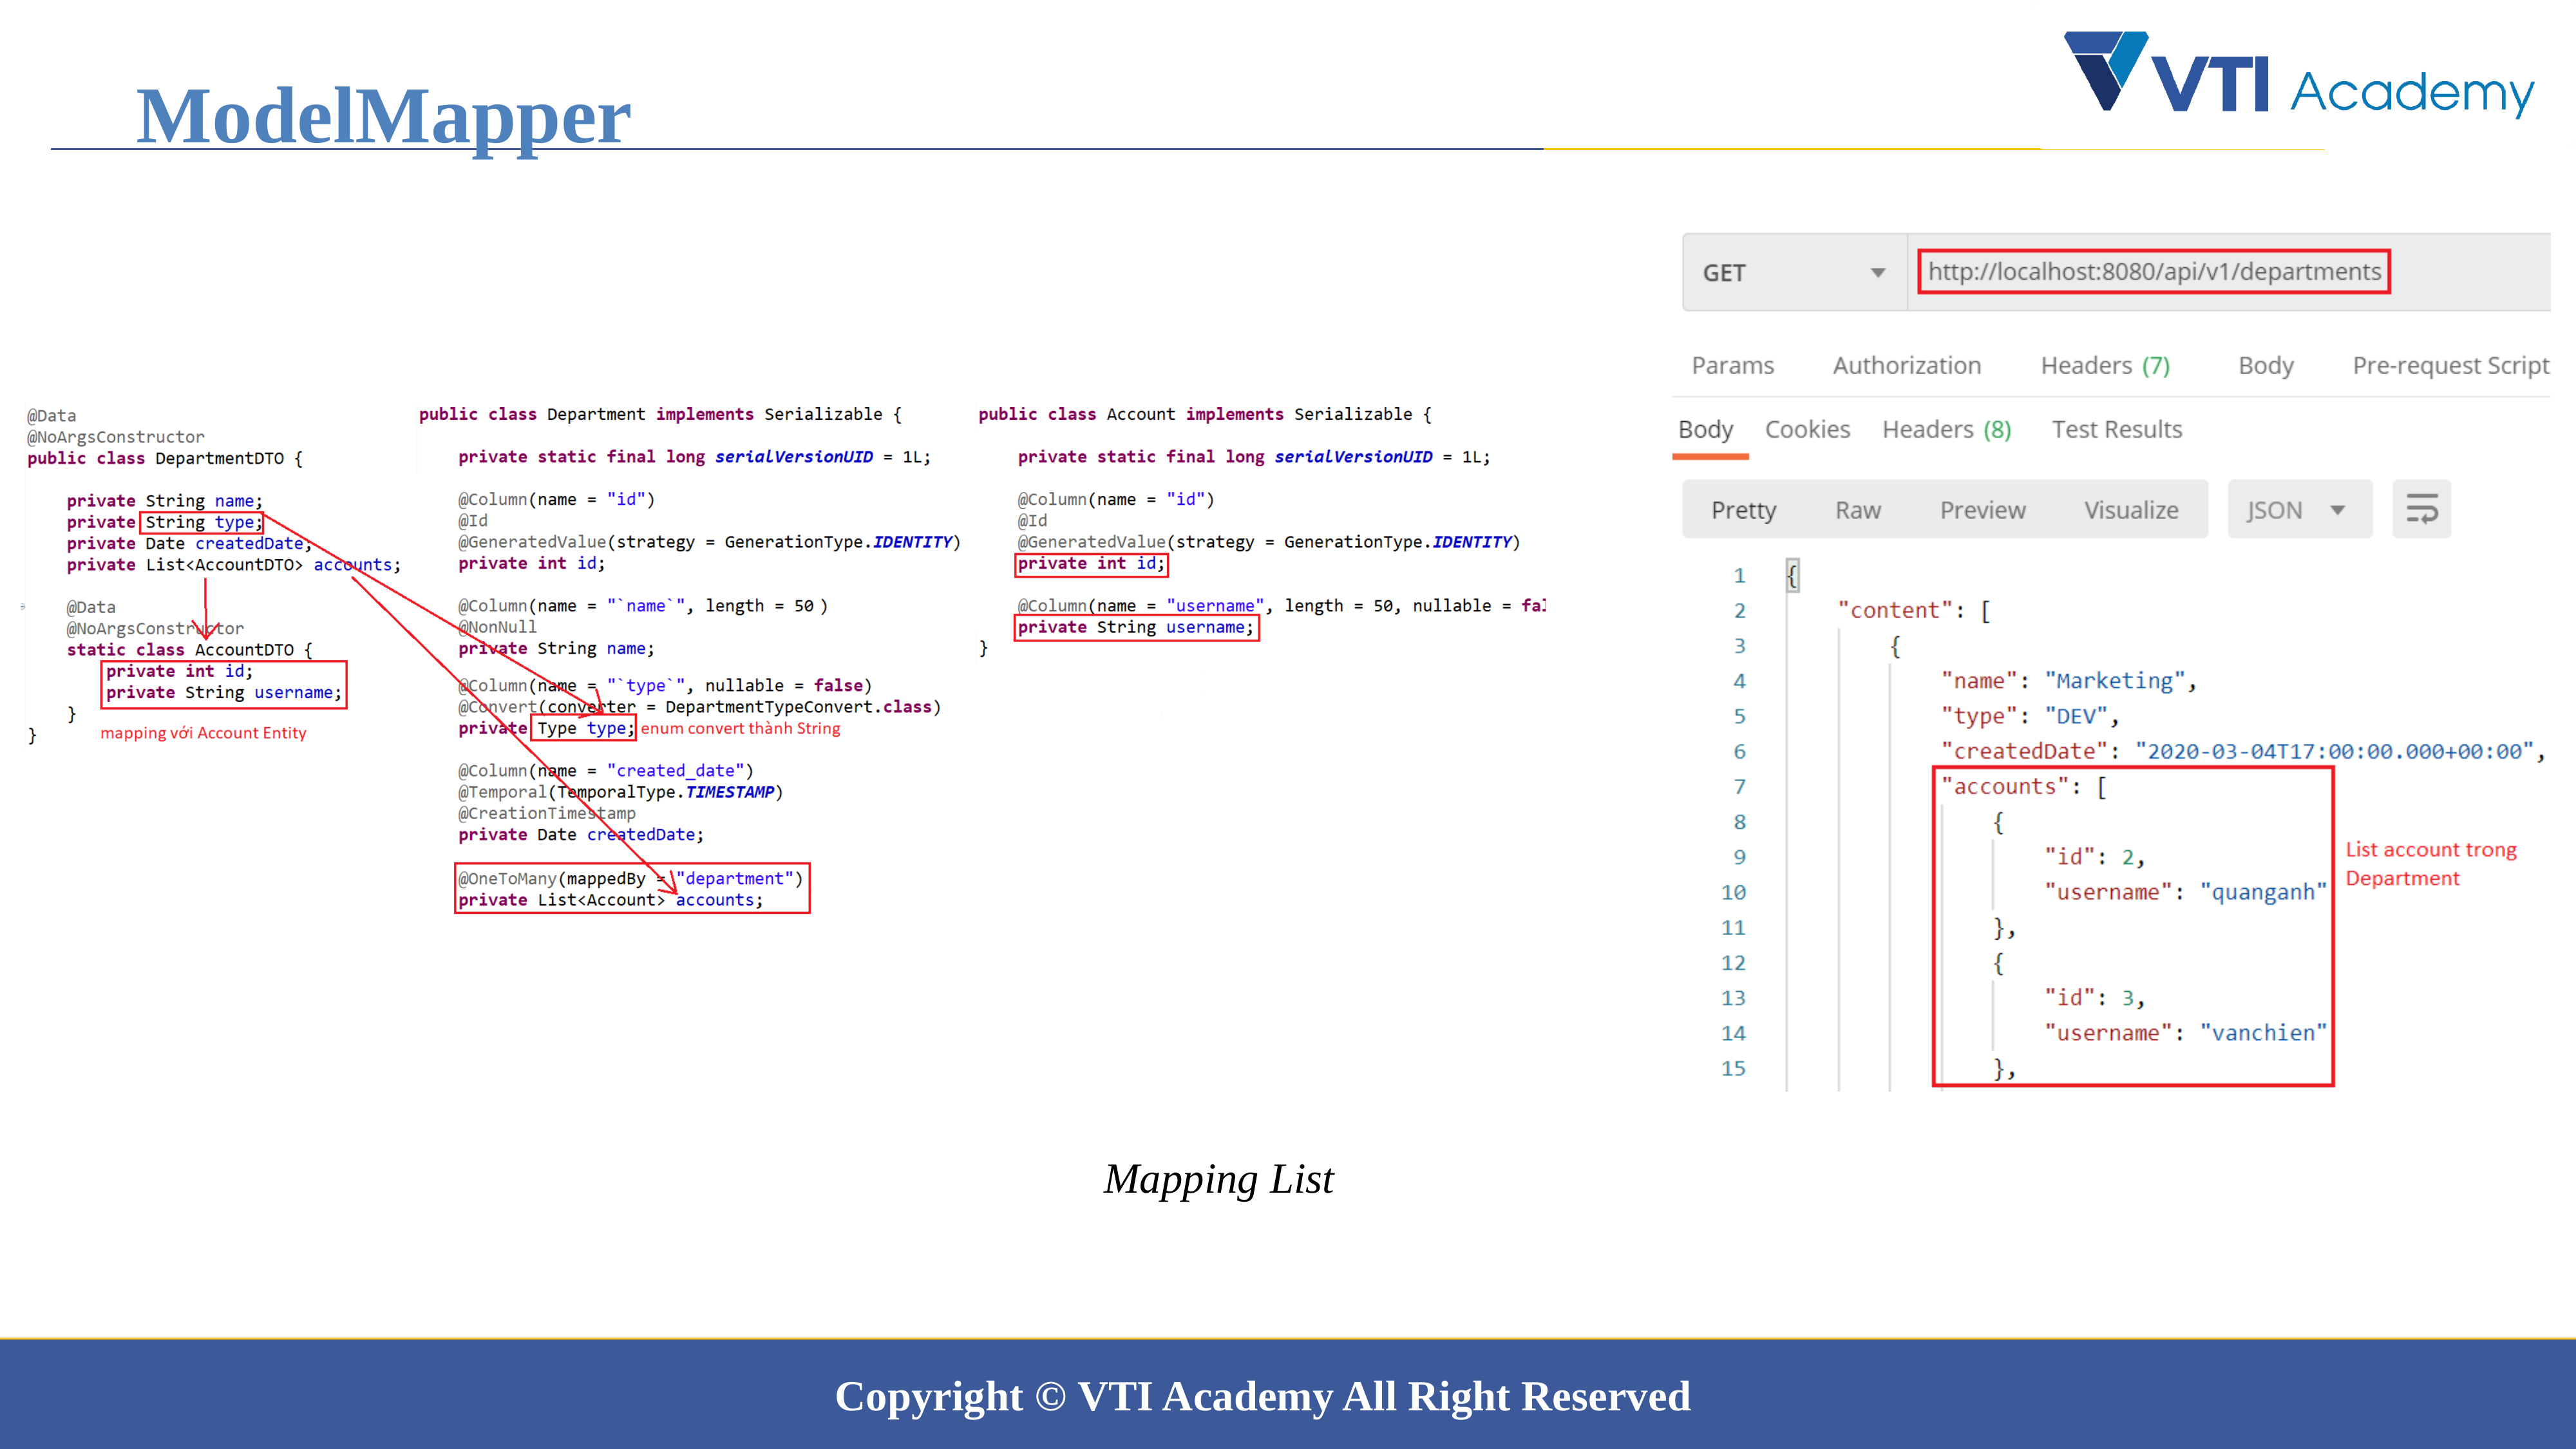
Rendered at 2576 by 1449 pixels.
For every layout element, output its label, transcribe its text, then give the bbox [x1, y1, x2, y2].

picture [21, 402, 1600, 925]
picture [1672, 217, 2551, 1092]
text_box Mapping List [1094, 1145, 1345, 1207]
picture [2034, 0, 2576, 149]
text_box ModelMapper [126, 60, 1709, 161]
